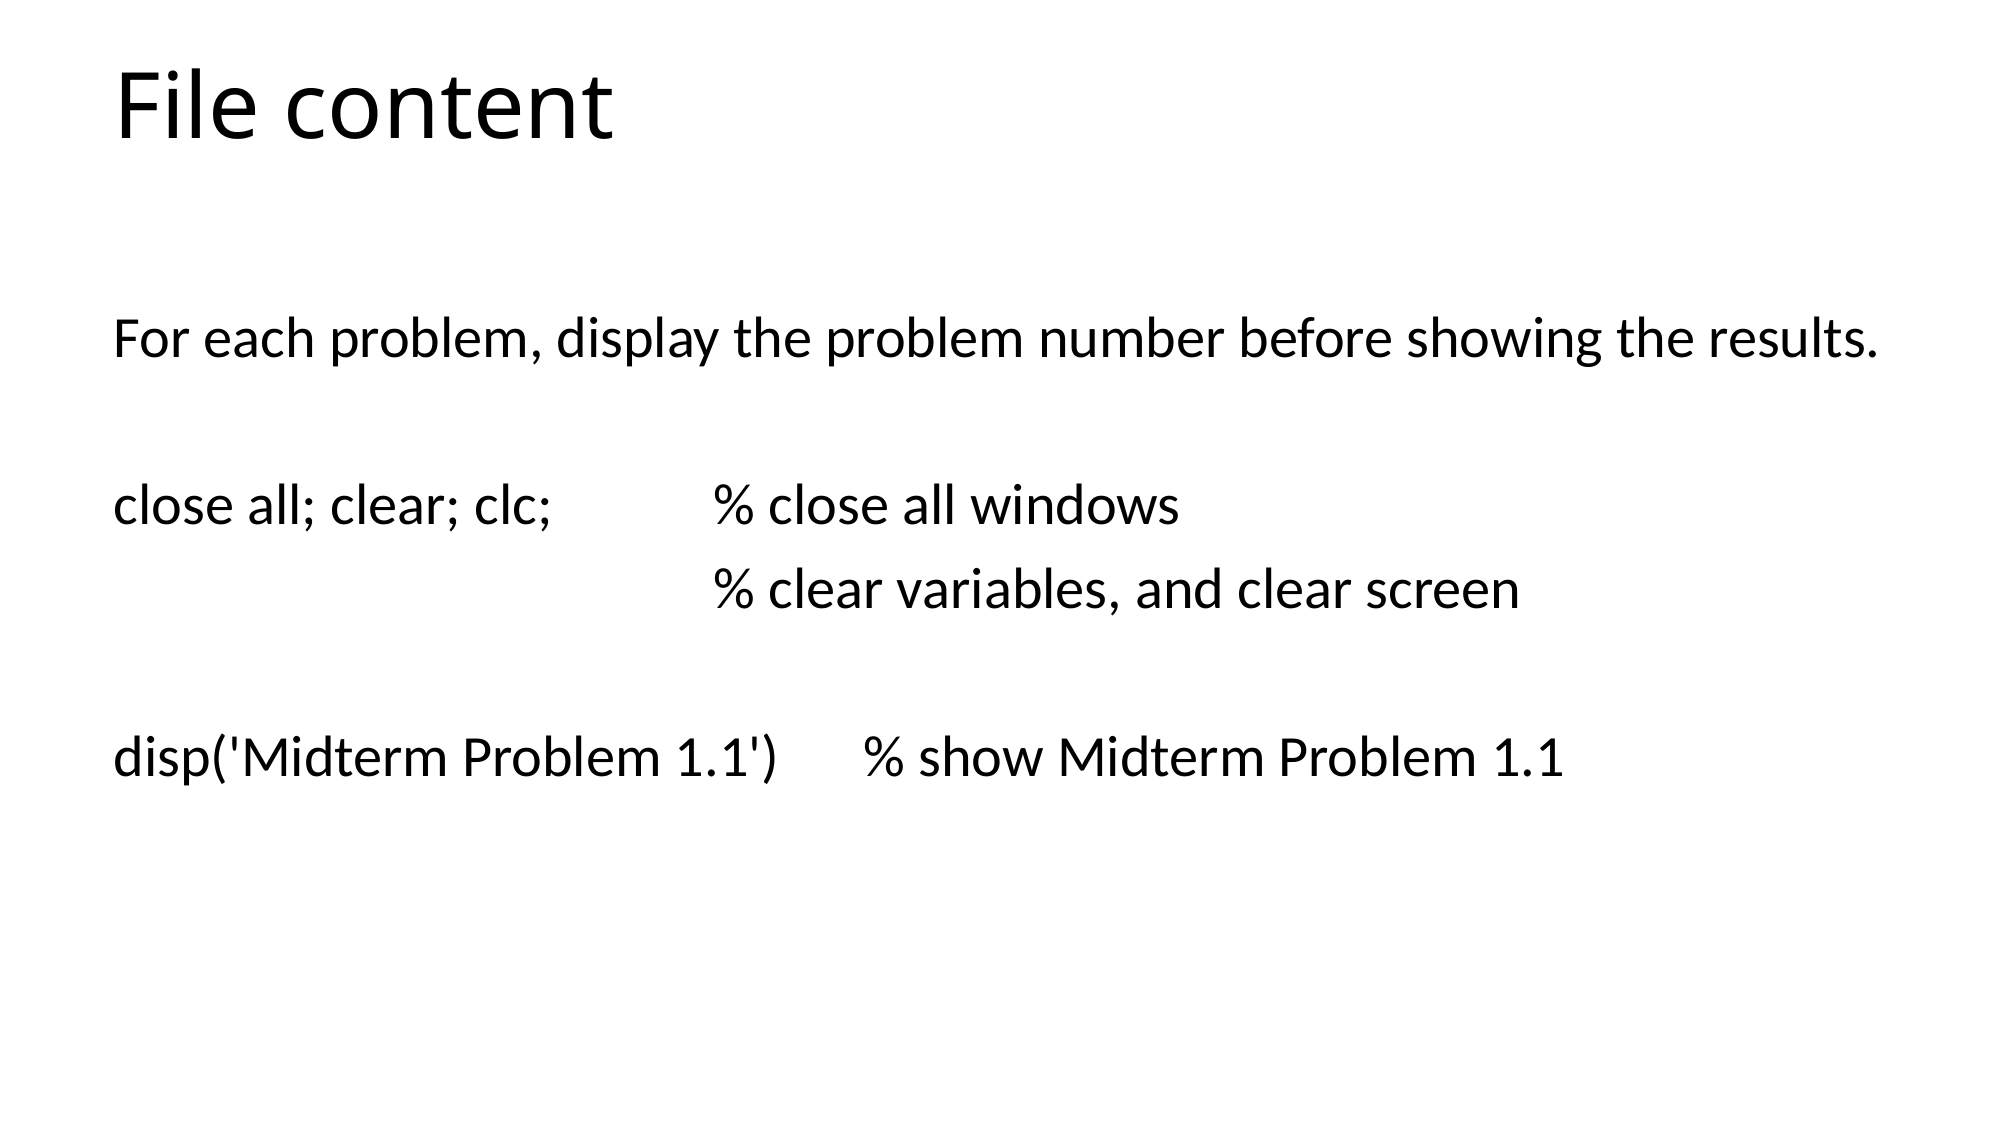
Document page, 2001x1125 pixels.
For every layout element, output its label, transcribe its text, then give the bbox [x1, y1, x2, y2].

list For each problem, display the problem number before showing the results. close all; clear; clc; % close all windows % clear variables, and clear screen disp('Midterm Problem 1.1') % show Midterm Problem 1.1 [98, 299, 1909, 1014]
title File content [98, 0, 1824, 218]
